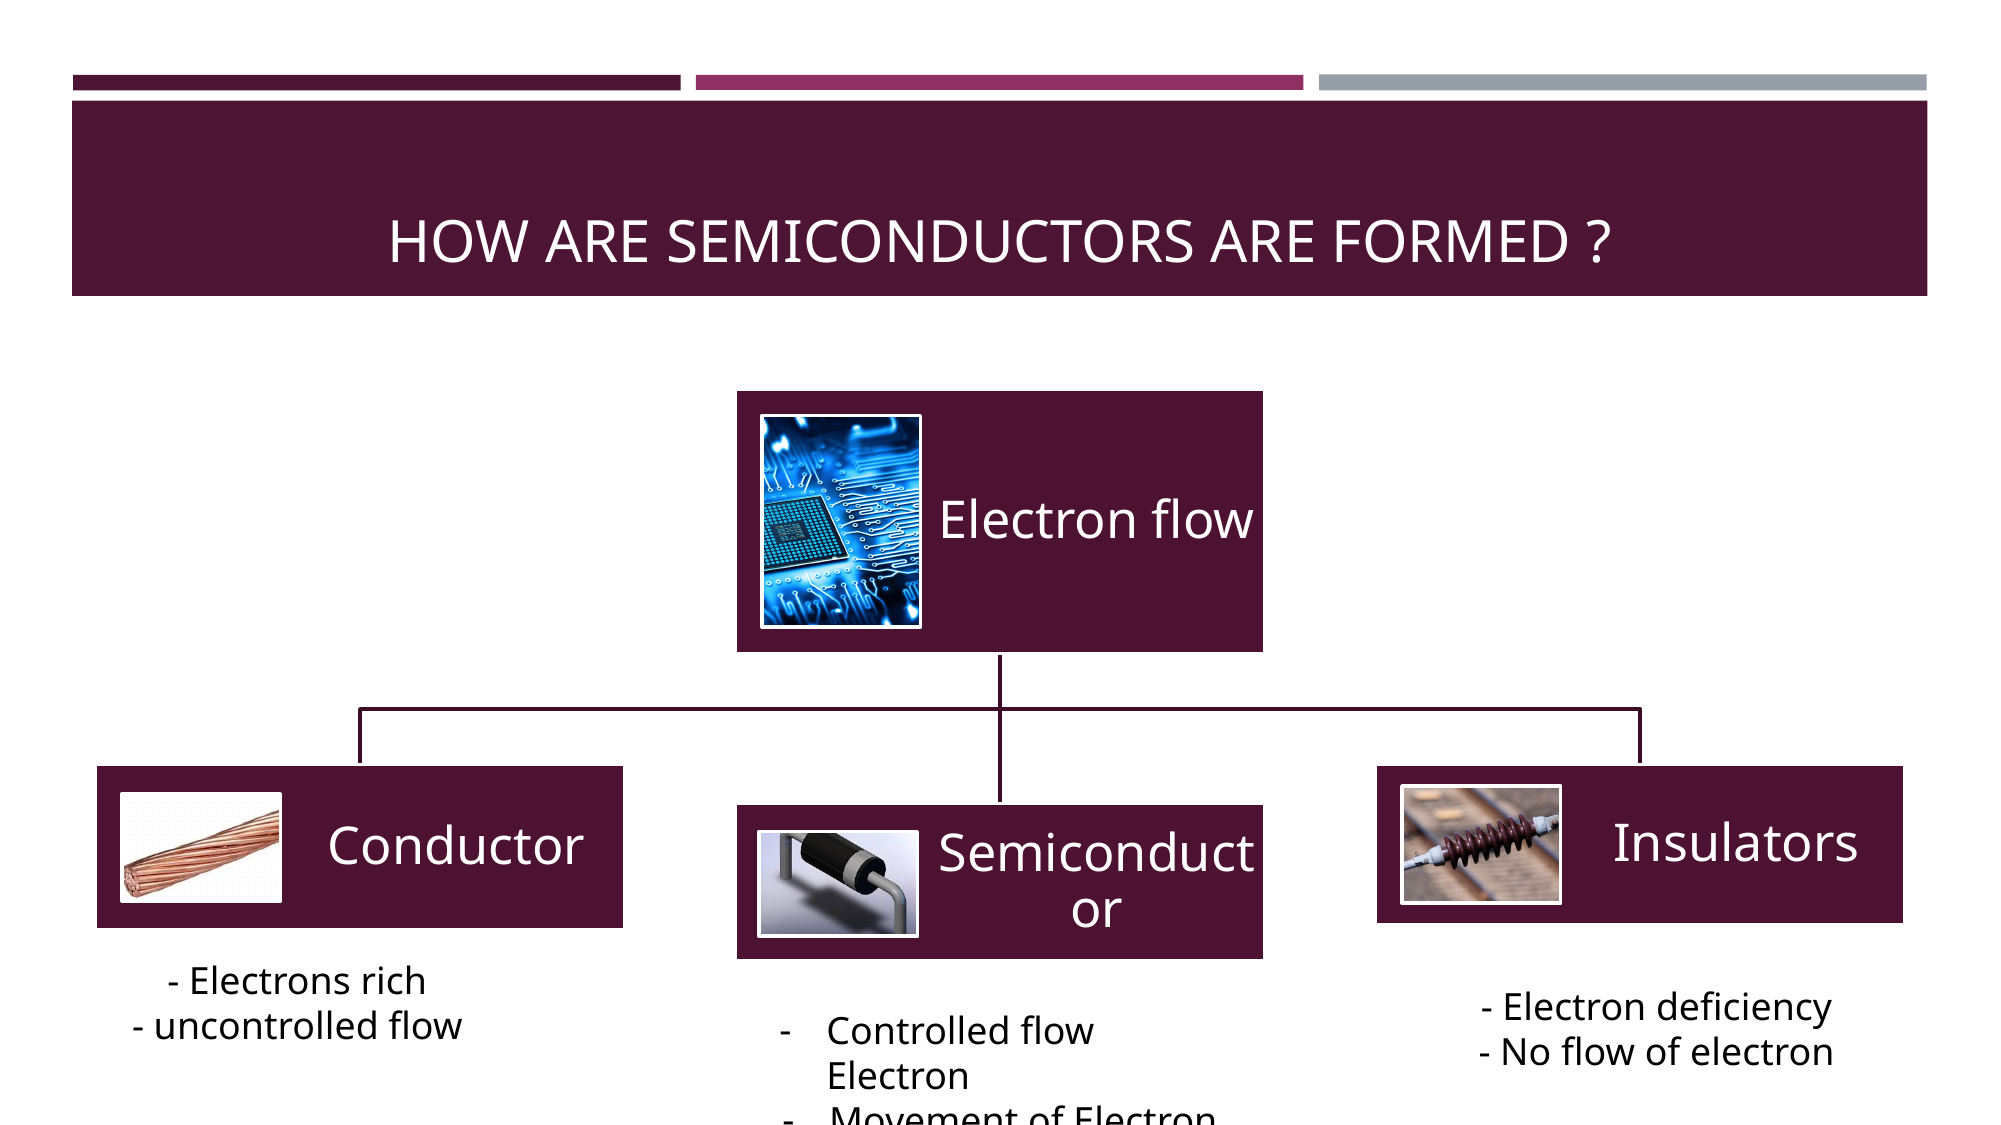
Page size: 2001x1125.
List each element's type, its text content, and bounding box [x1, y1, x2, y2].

text_box Controlled flow Electron Movement of Electron [764, 999, 1236, 1125]
text_box - Electron deficiency - No flow of electron [1398, 974, 1916, 1080]
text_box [95, 388, 1905, 962]
title HOW ARE SEMICONDUCTORS ARE FORMED ? [95, 115, 1905, 282]
text_box - Electrons rich - uncontrolled flow [95, 973, 500, 1055]
